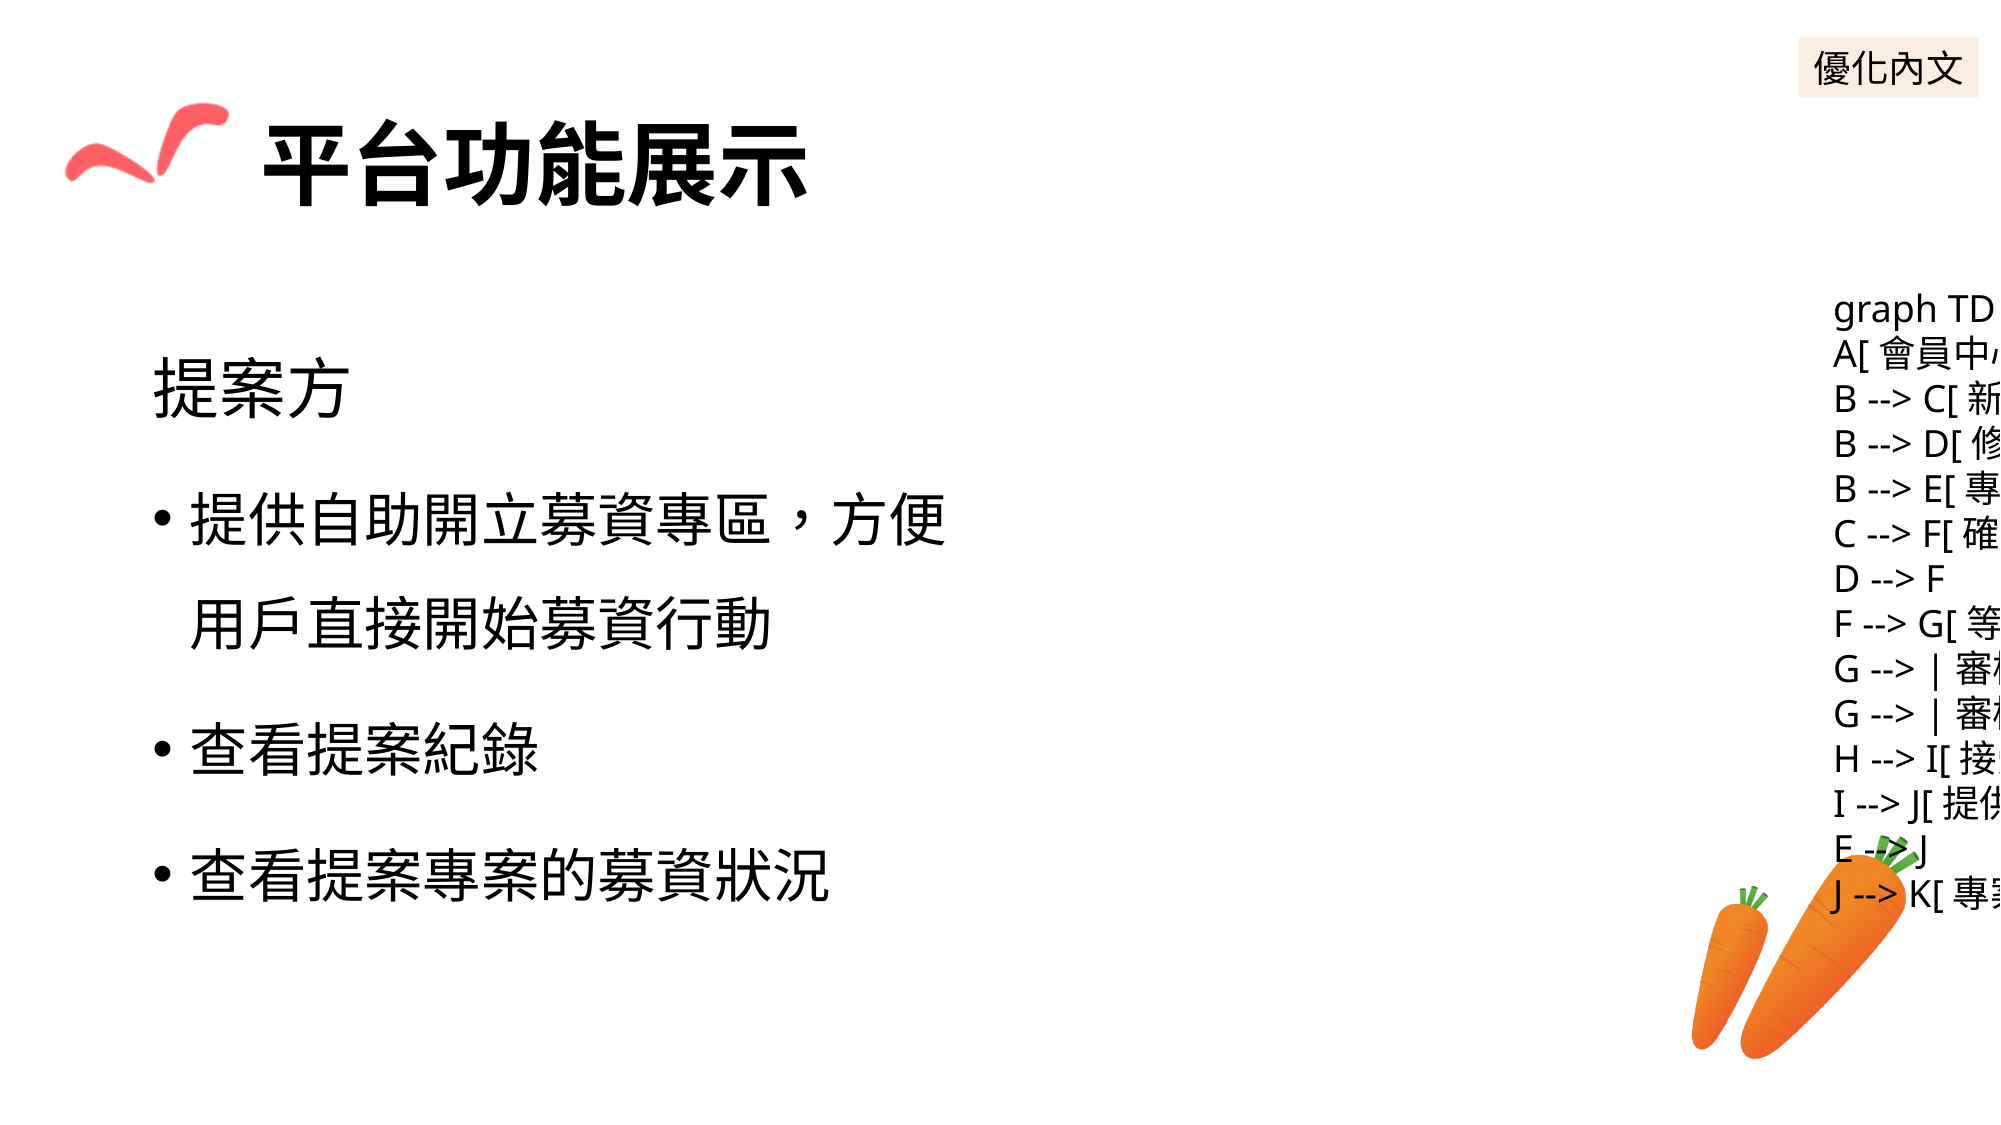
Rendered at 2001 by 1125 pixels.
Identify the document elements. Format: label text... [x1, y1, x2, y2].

text_box 優化內文 [1798, 37, 1979, 98]
picture [1674, 815, 1940, 1082]
list 提案方 提供自助開立募資專區，方便用戶直接開始募資行動 查看提案紀錄 查看提案專案的募資狀況 [137, 299, 988, 1014]
text_box graph TD A[會員中心-提案方] --> B[提案記錄列表] B --> C[新增提案] B --> D[修改提案資料] B --> E[專案進度更新] C --> F[確認送出] D --> F F --> G[等待管理員審核] G --> |審核未通過| F G --> |審核通過| H[專案上架] H --> I[接受贊助] I --> J[提供回饋] E --> J J --> K[專案完成] [1818, 277, 2000, 922]
picture [60, 95, 230, 187]
title 平台功能展示 [244, 59, 1863, 278]
